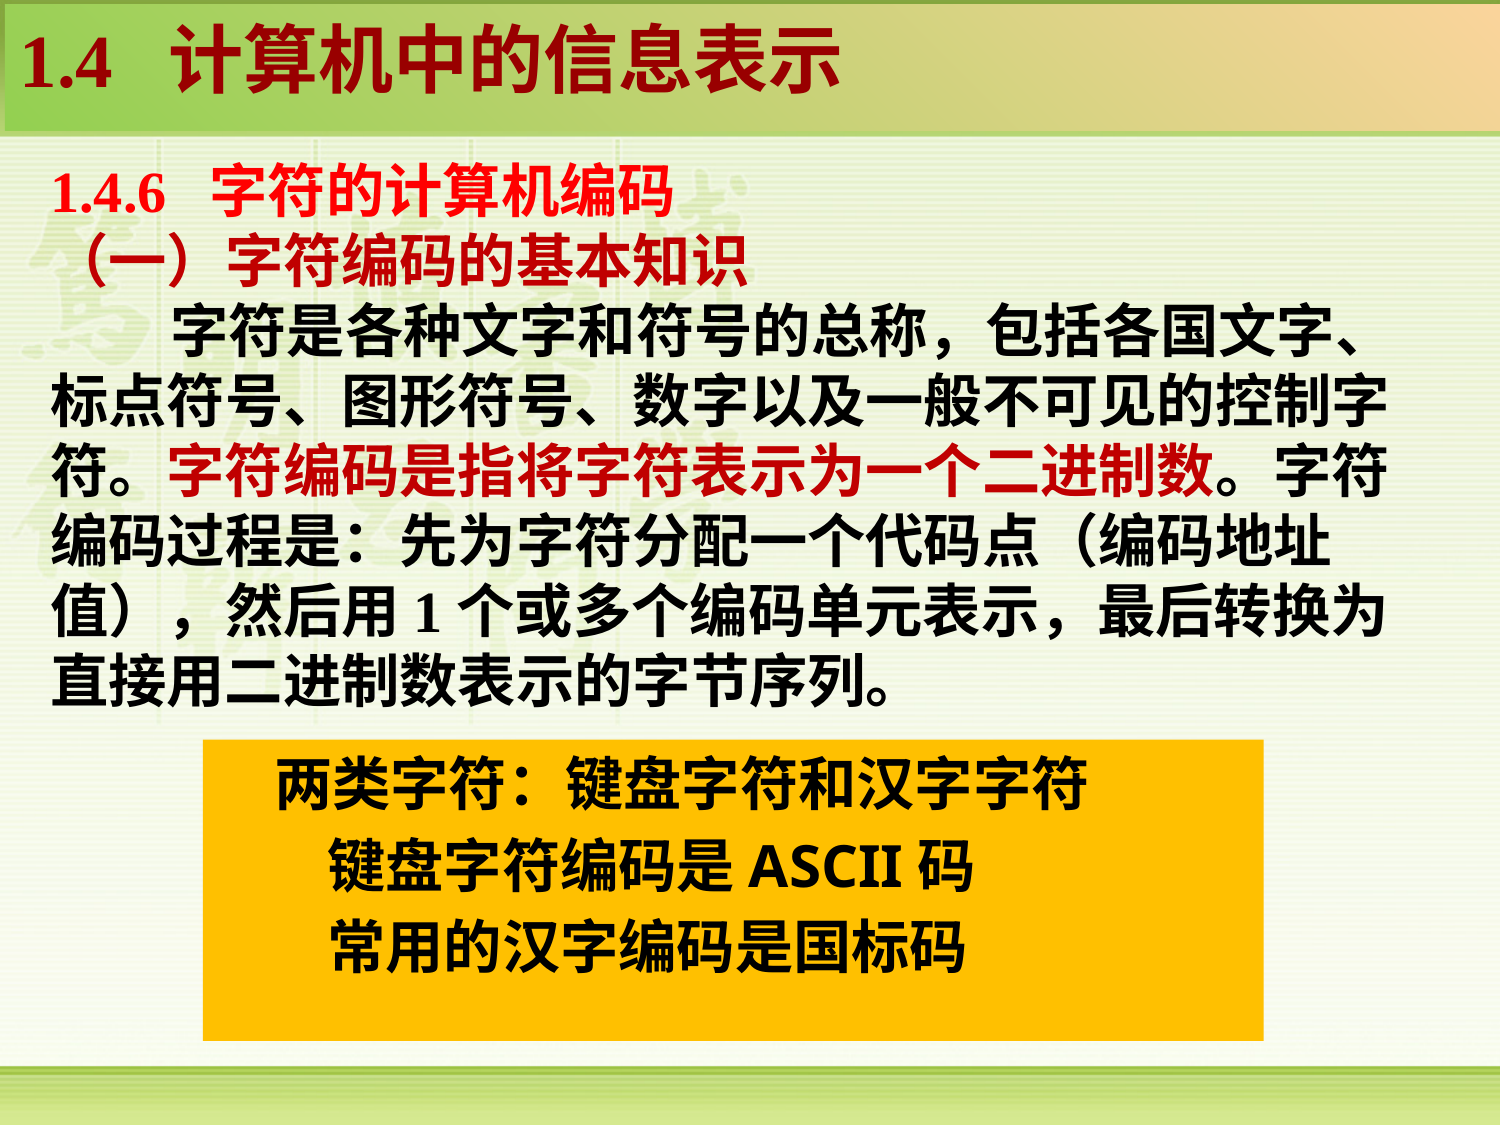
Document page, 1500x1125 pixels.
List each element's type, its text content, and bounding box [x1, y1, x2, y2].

slide_number [1074, 1025, 1388, 1100]
picture [0, 0, 1500, 1125]
slide_number [112, 1025, 425, 1100]
text_box 1.4 计算机中的信息表示 [4, 4, 1500, 131]
text_box 1.4.6 字符的计算机编码 （一）字符编码的基本知识 字符是各种文字和符号的总称，包括各国文字、标点符号、图形符号、数字以及一般不可见的控制字符。字符编码是指将字符表示为一个二进制数。字符编码过程是：先为字符分配一个代码点（编码地址值），然后用1个或多个编码单元表示，最后转换为直接用二进制数表示的字节序列。 [35, 147, 1459, 722]
text_box 两类字符：键盘字符和汉字字符 键盘字符编码是ASCII码 常用的汉字编码是国标码 [202, 739, 1264, 1041]
